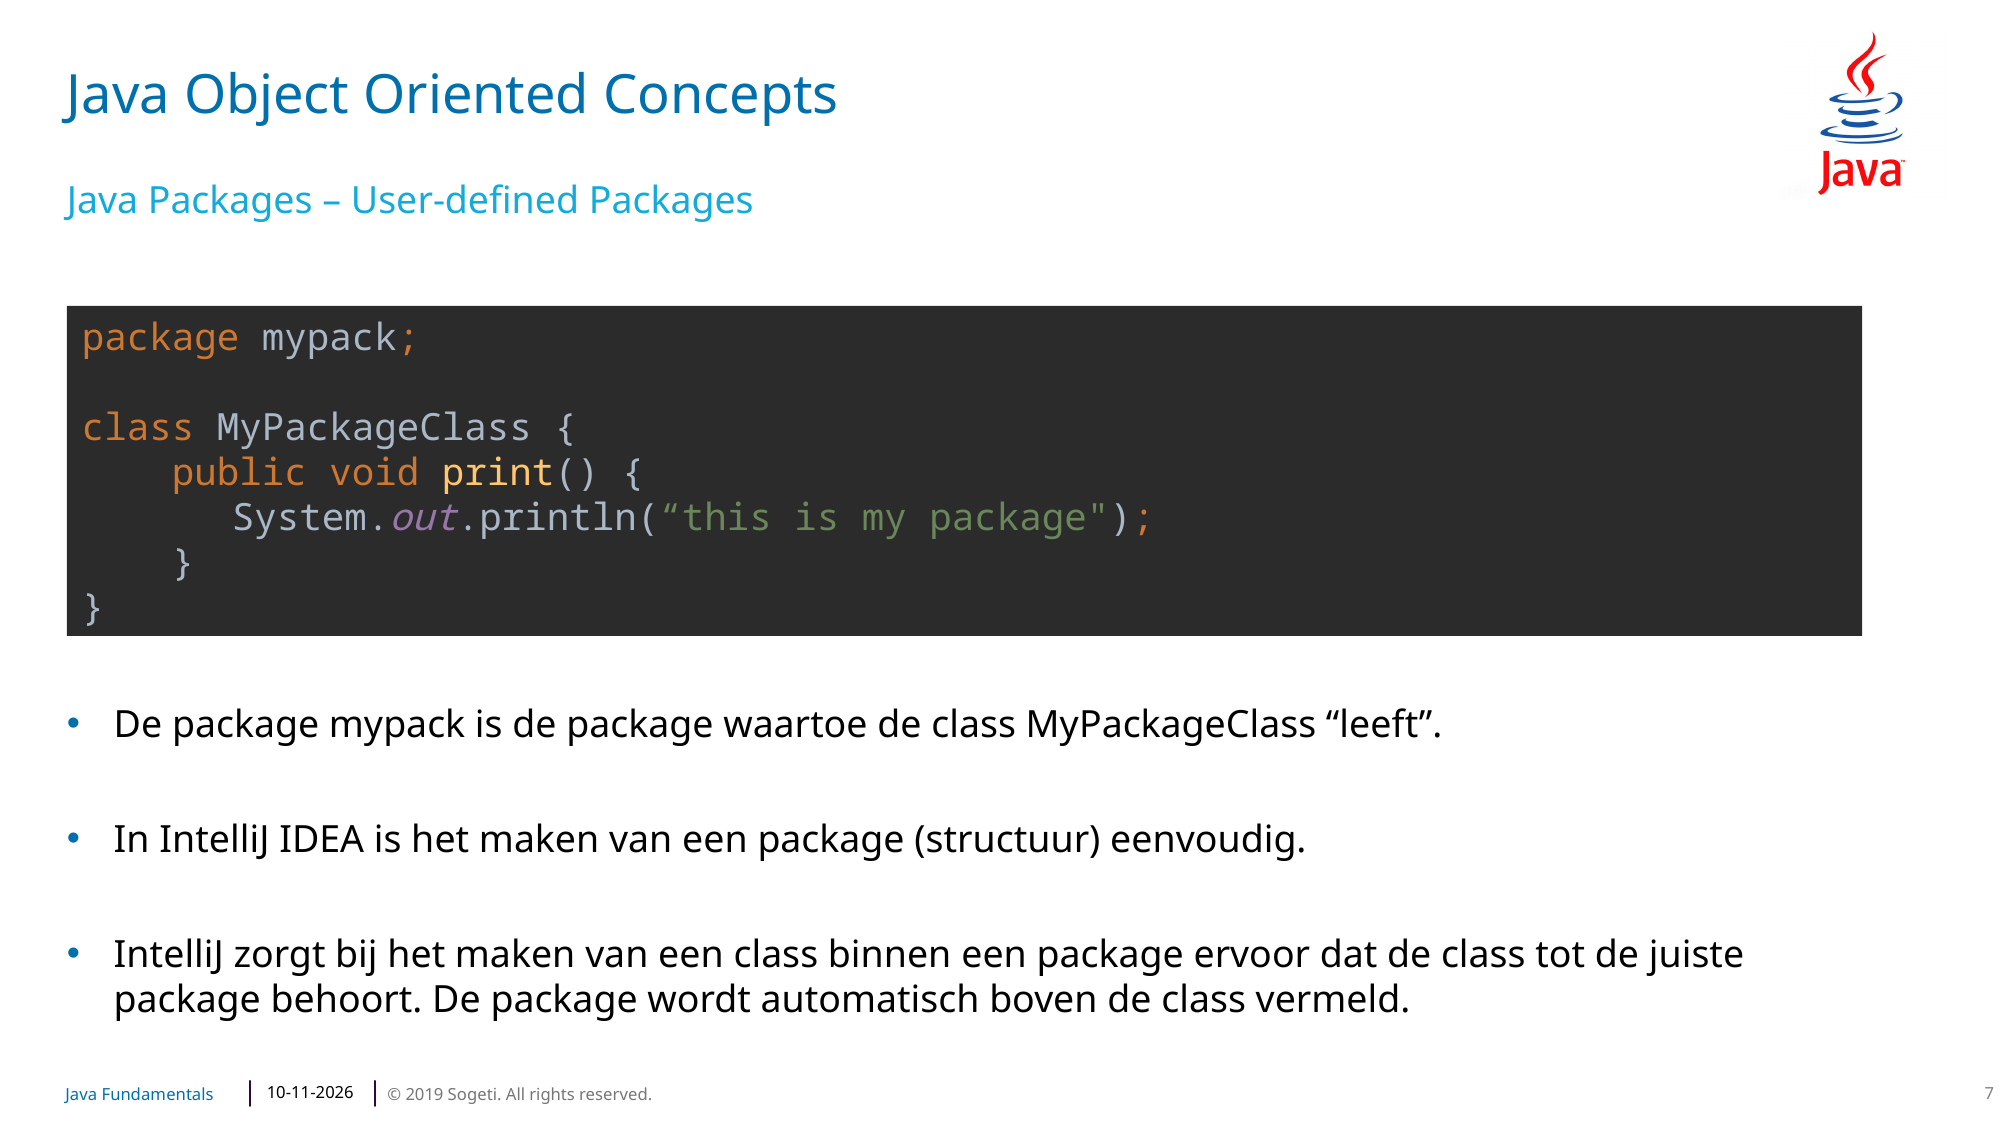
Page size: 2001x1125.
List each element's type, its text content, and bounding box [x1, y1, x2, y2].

title Java Object Oriented Concepts [66, 66, 1776, 134]
list De package mypack is de package waartoe de class MyPackageClass “leeft”. In IntelliJ IDEA is het maken van een package (structuur) eenvoudig. IntelliJ zorgt bij het maken van een class binnen een package ervoor dat de class tot de juiste package behoort. De package wordt automatisch boven de class vermeld. [66, 699, 1863, 1030]
text_box package mypack; class MyPackageClass { public void print() { System.out.println(“this is my package"); } } [66, 305, 1863, 636]
text_box [49, 273, 1846, 592]
picture [1776, 28, 1948, 200]
text_box Java Packages – User-defined Packages [66, 174, 1863, 242]
